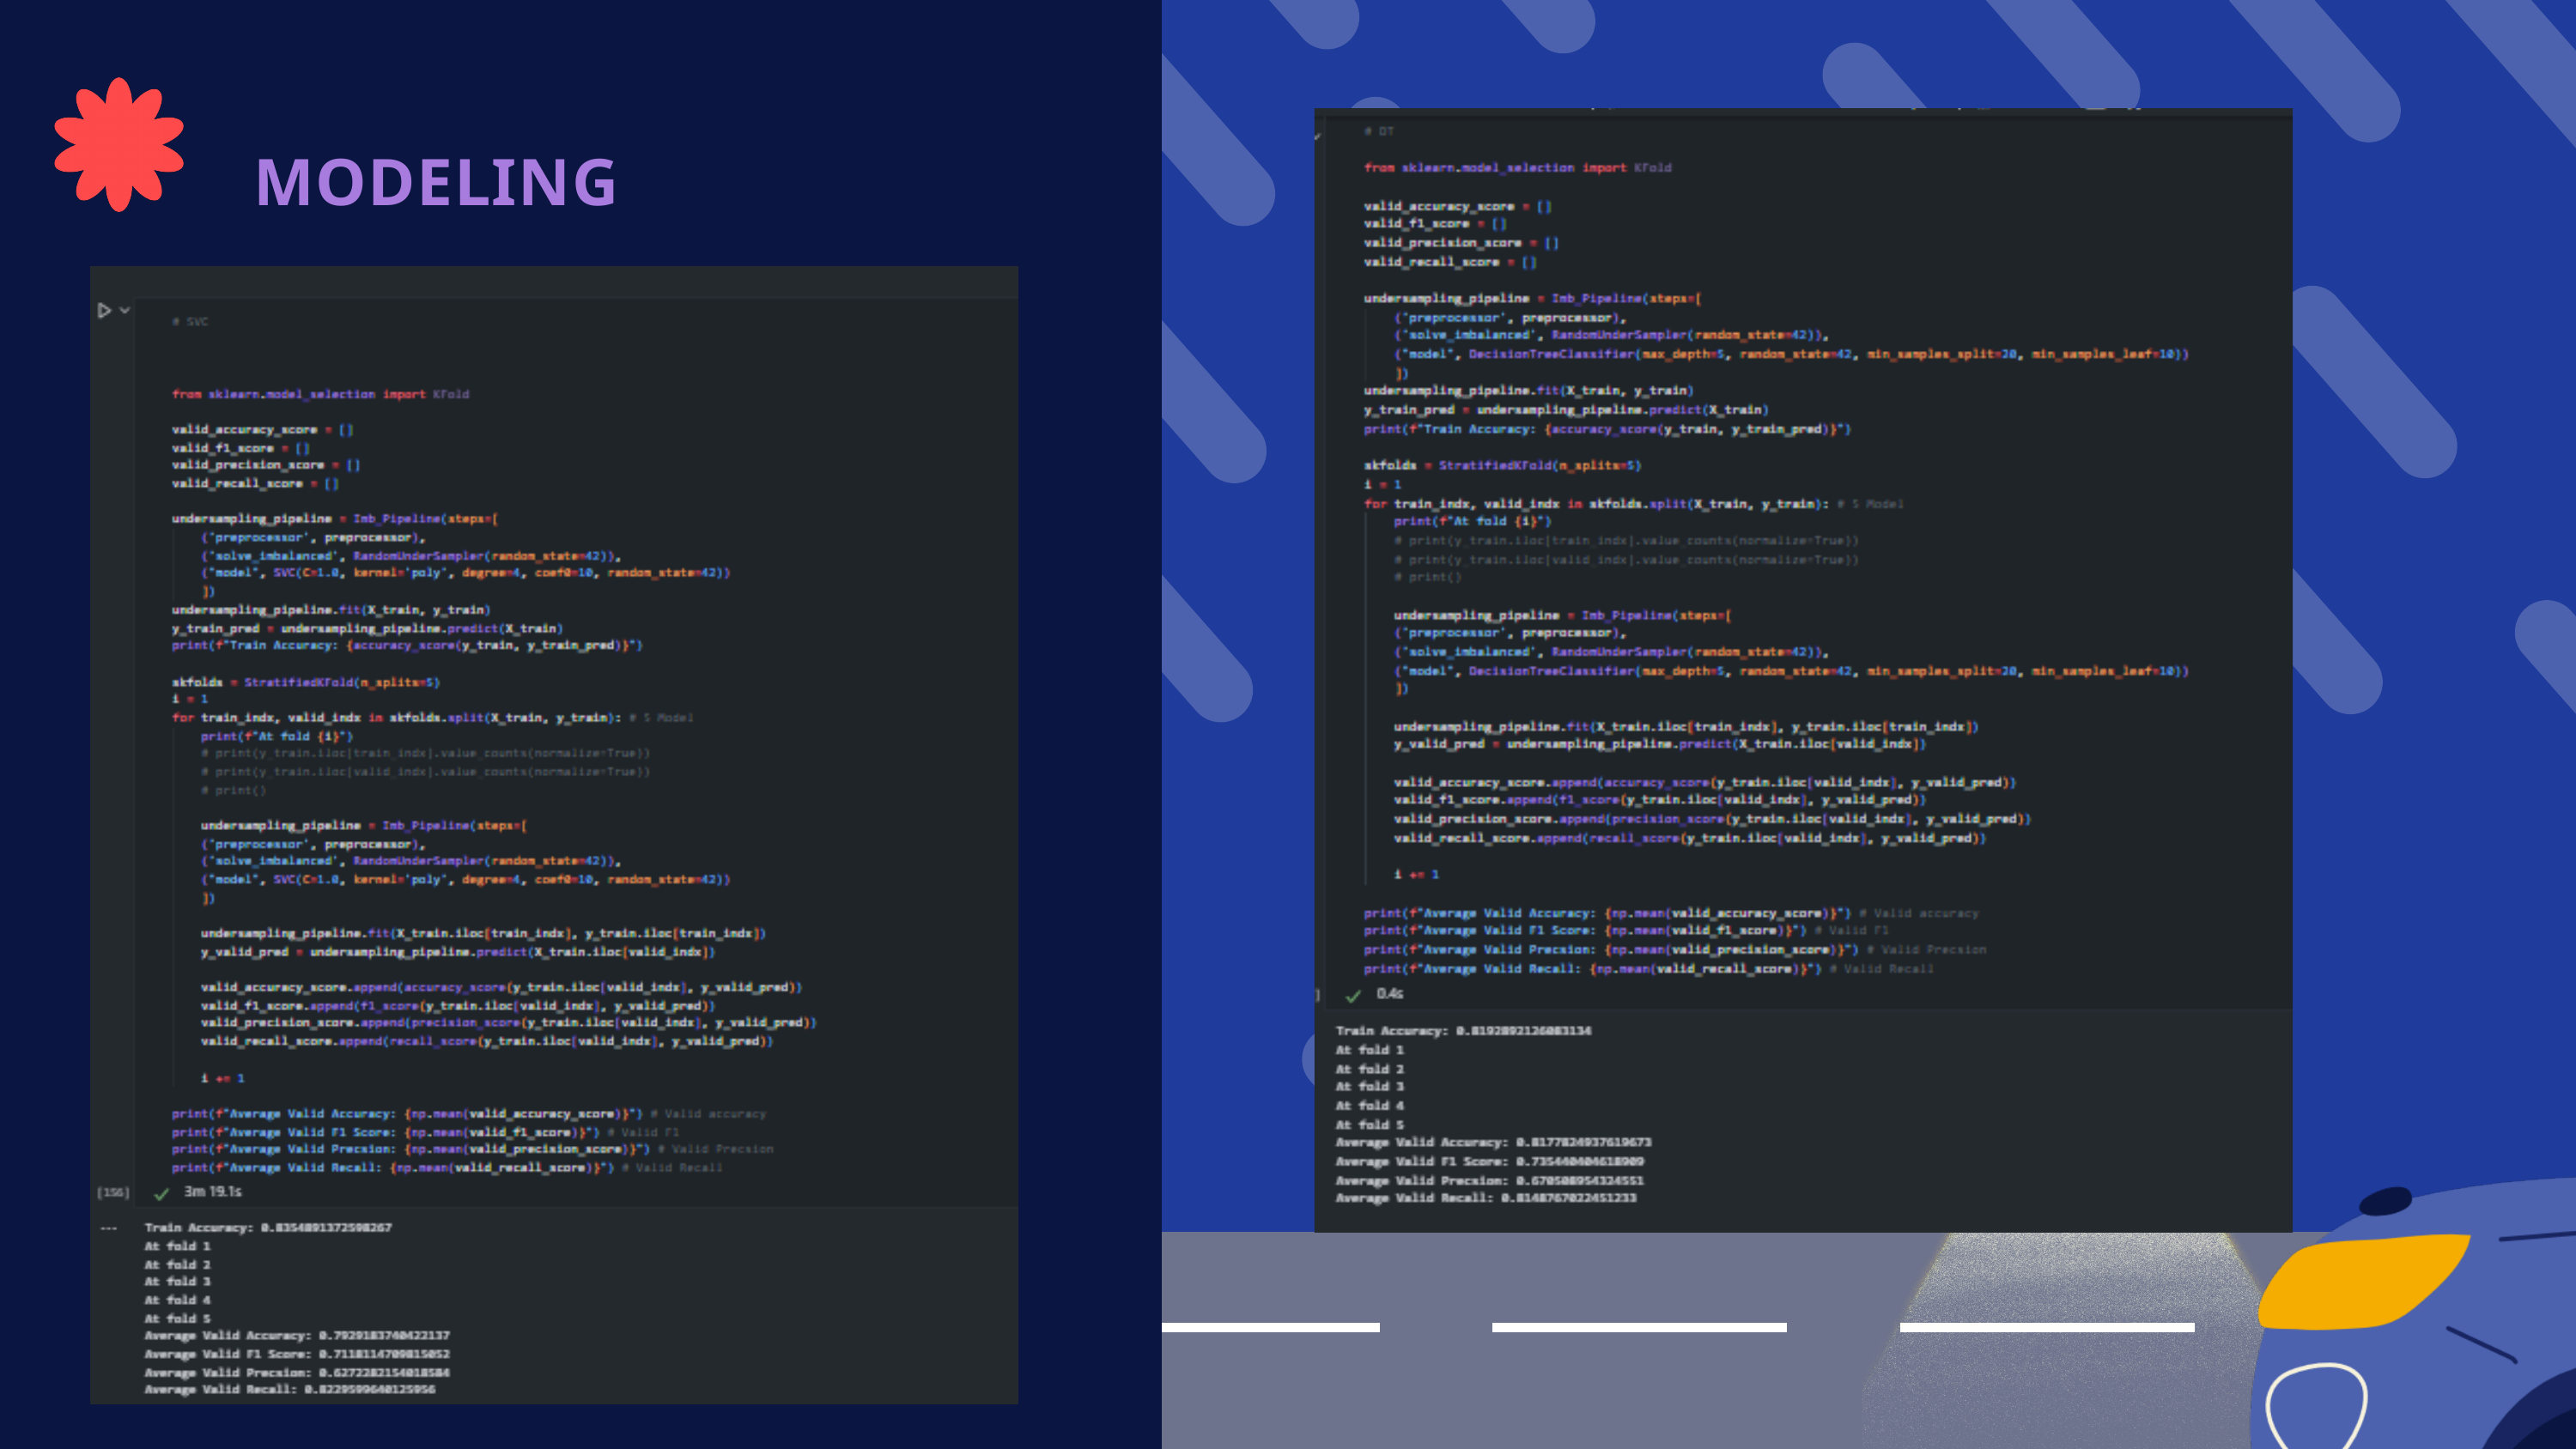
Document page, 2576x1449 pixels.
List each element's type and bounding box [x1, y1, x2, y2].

text_box [453, 0, 2576, 1152]
text_box [1048, 1231, 1856, 1449]
text_box [0, 117, 1345, 1332]
text_box [52, 77, 185, 115]
text_box [90, 1338, 1018, 1404]
text_box [1348, 1159, 1856, 1231]
text_box [1862, 921, 2576, 1449]
